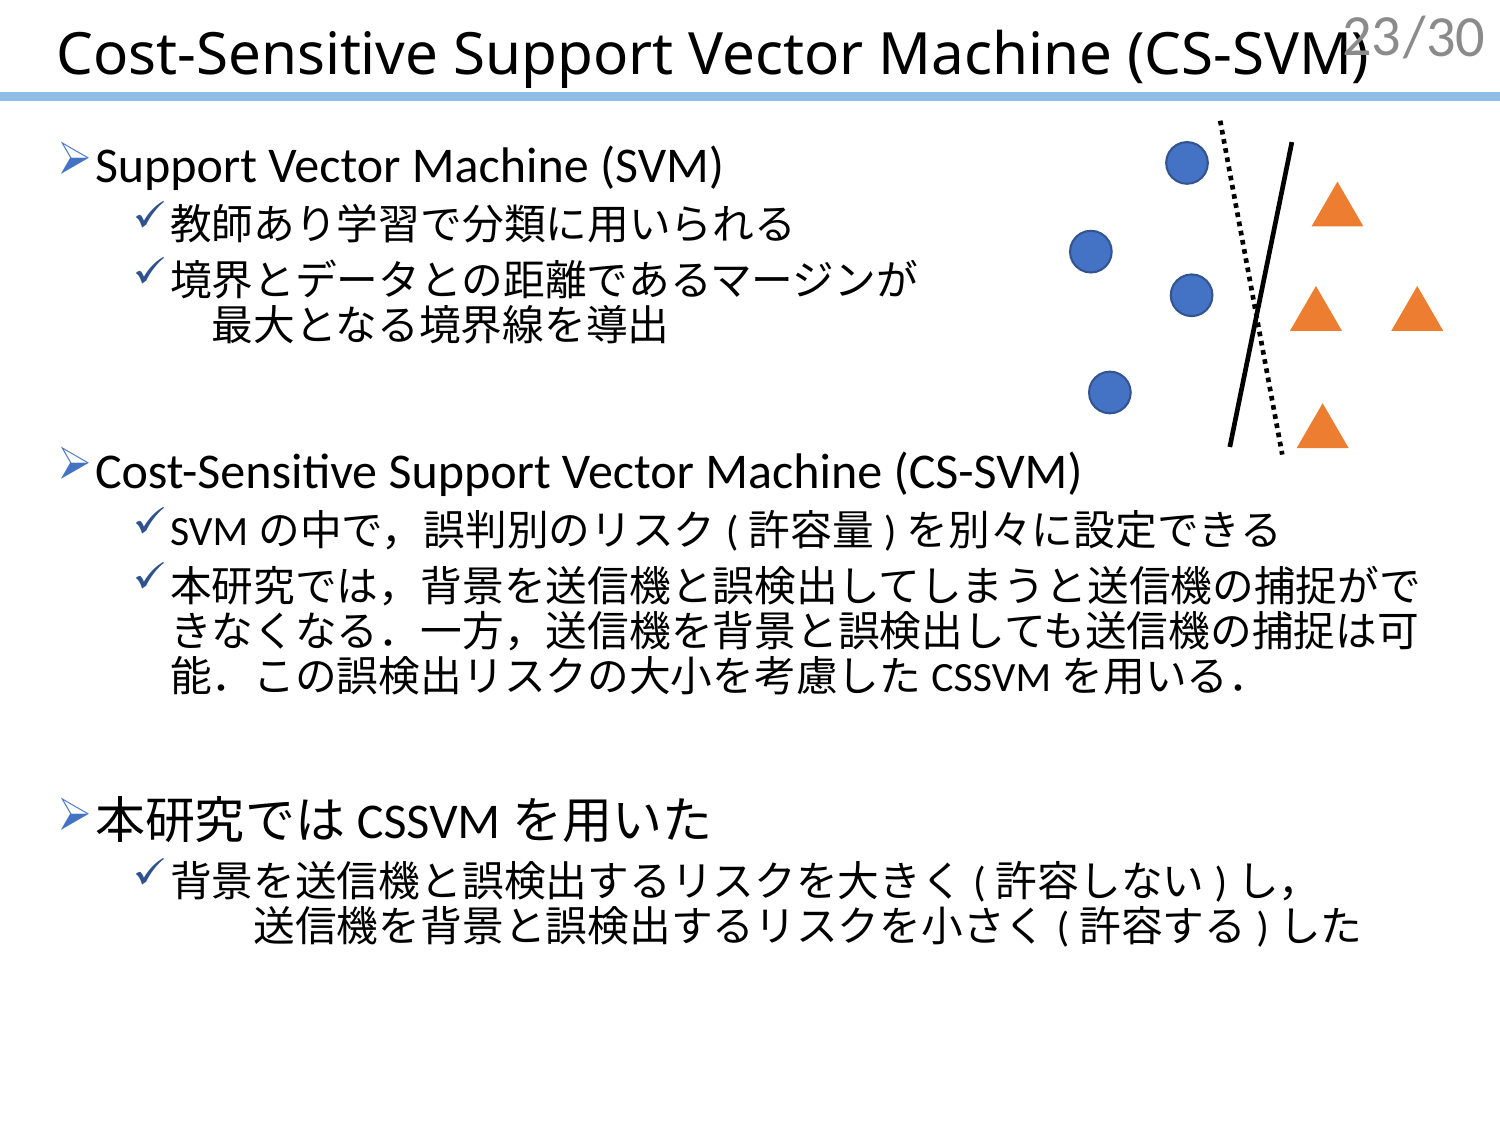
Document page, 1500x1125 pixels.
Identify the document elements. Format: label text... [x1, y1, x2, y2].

list Support Vector Machine (SVM) 教師あり学習で分類に用いられる 境界とデータとの距離であるマージンが 最大となる境界線を導出 Cost-Sensitive Support Vector Machine (CS-SVM) SVMの中で，誤判別のリスク(許容量)を別々に設定できる 本研究では，背景を送信機と誤検出してしまうと送信機の捕捉ができなくなる．一方，送信機を背景と誤検出しても送信機の捕捉は可能．この誤検出リスクの大小を考慮したCSSVMを用いる． 本研究ではCSSVMを用いた 背景を送信機と誤検出するリスクを大きく(許容しない)し， 送信機を背景と誤検出するリスクを小さく(許容する)した [42, 132, 1458, 1086]
text_box [1068, 229, 1113, 274]
text_box [1296, 403, 1349, 449]
text_box [1311, 181, 1364, 227]
text_box [1169, 273, 1214, 318]
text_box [1220, 120, 1283, 455]
text_box [1165, 141, 1209, 185]
slide_number 23 [1078, 2, 1417, 63]
title Cost-Sensitive Support Vector Machine (CS-SVM) [41, 0, 1397, 112]
text_box [1087, 370, 1132, 415]
text_box [1292, 286, 1342, 331]
text_box [1391, 286, 1444, 331]
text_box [1283, 142, 1292, 448]
